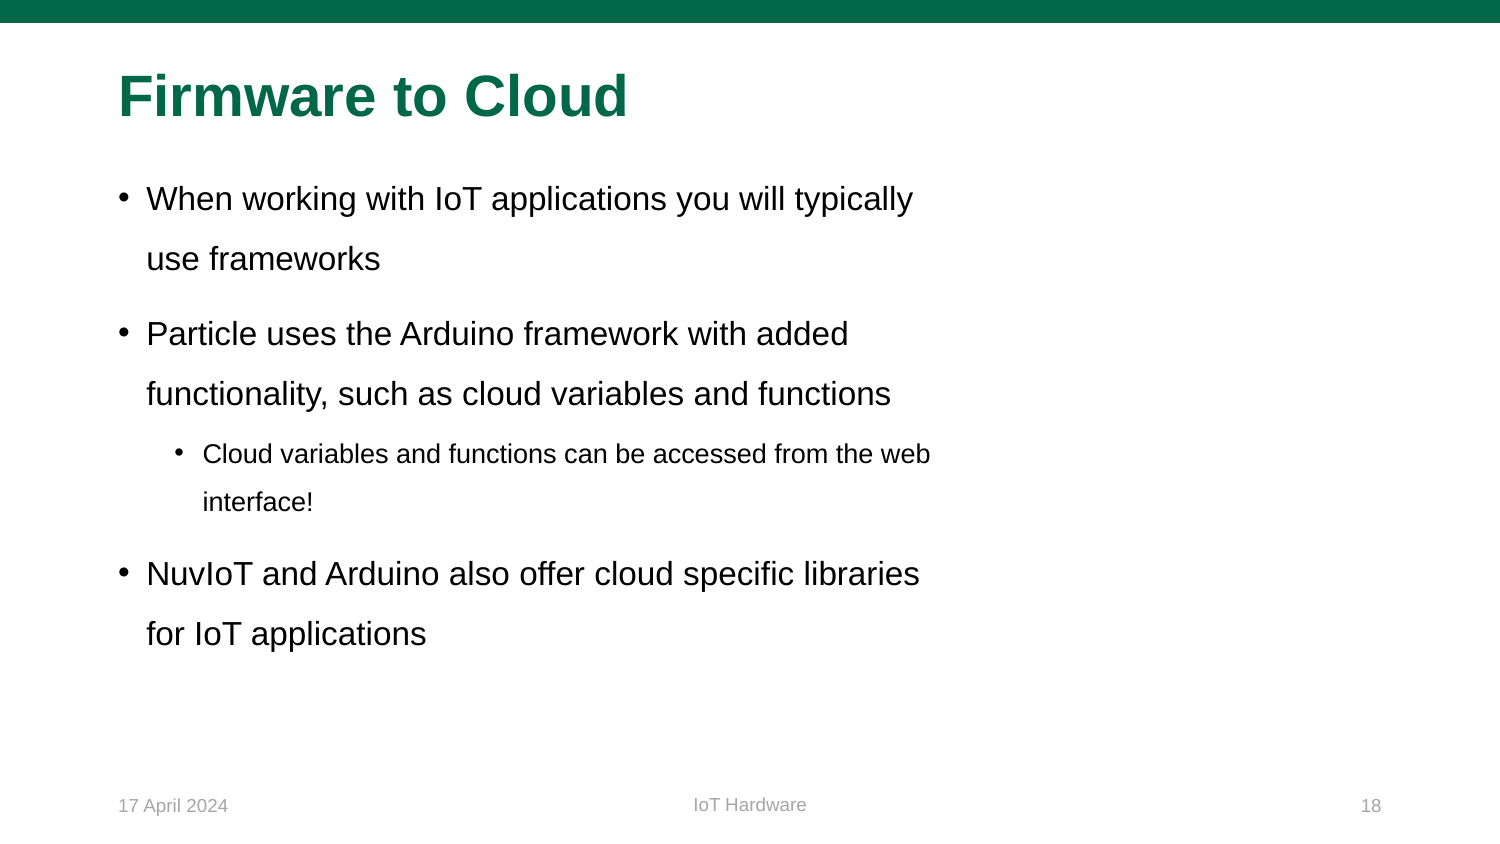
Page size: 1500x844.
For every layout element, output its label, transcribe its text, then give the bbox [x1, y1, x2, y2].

footer IoT Hardware [345, 781, 1155, 827]
slide_number 18 [1171, 782, 1397, 827]
list When working with IoT applications you will typically use frameworks Particle uses the Arduino framework with added functionality, such as cloud variables and functions Cloud variables and functions can be accessed from the web interface! NuvIoT and Arduino also offer cloud specific libraries for IoT applications [103, 150, 947, 666]
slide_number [103, 782, 329, 827]
title Firmware to Cloud [103, 44, 1397, 150]
